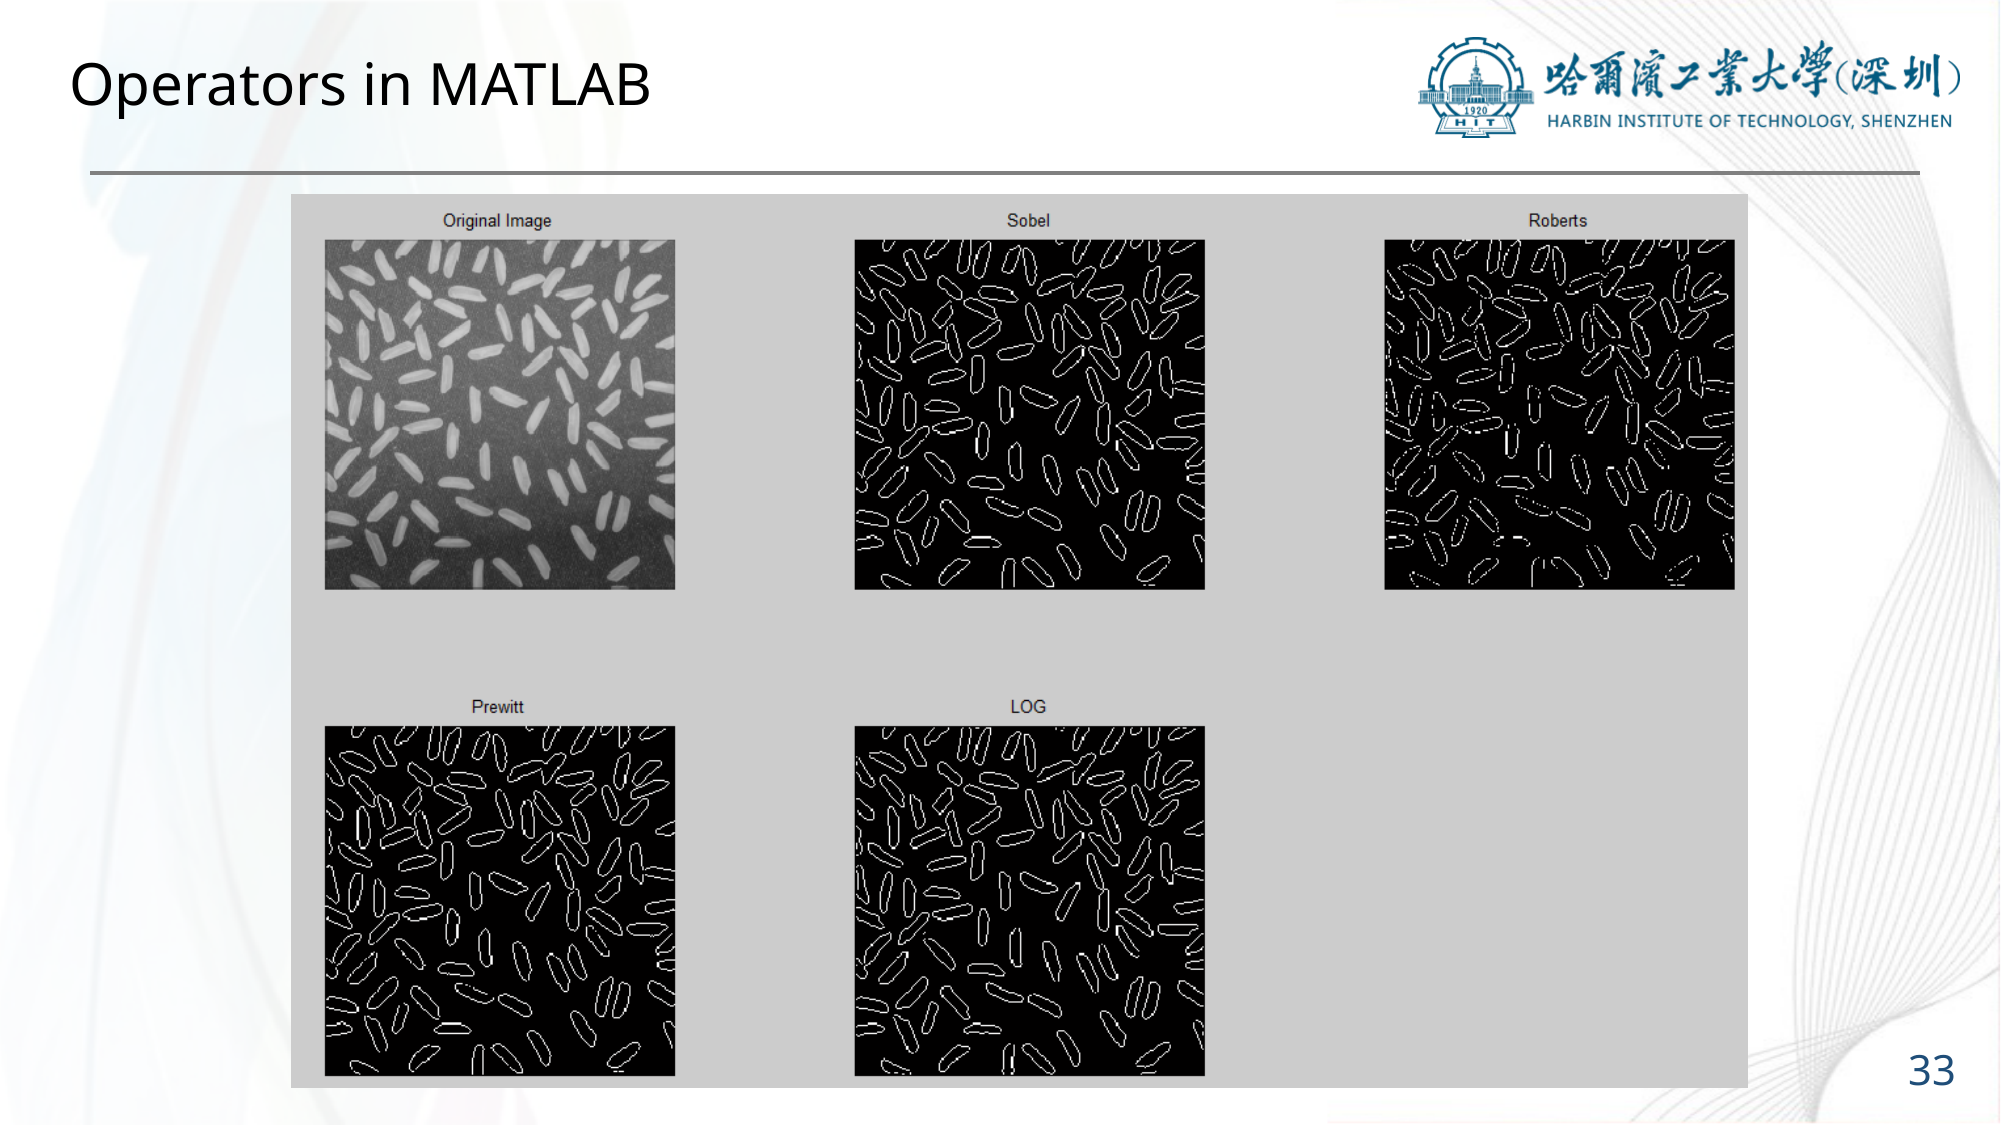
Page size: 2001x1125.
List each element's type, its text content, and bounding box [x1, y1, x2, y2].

picture [0, 0, 2001, 1125]
slide_number 33 [1521, 1042, 1972, 1103]
title Operators in MATLAB [54, 0, 1385, 174]
